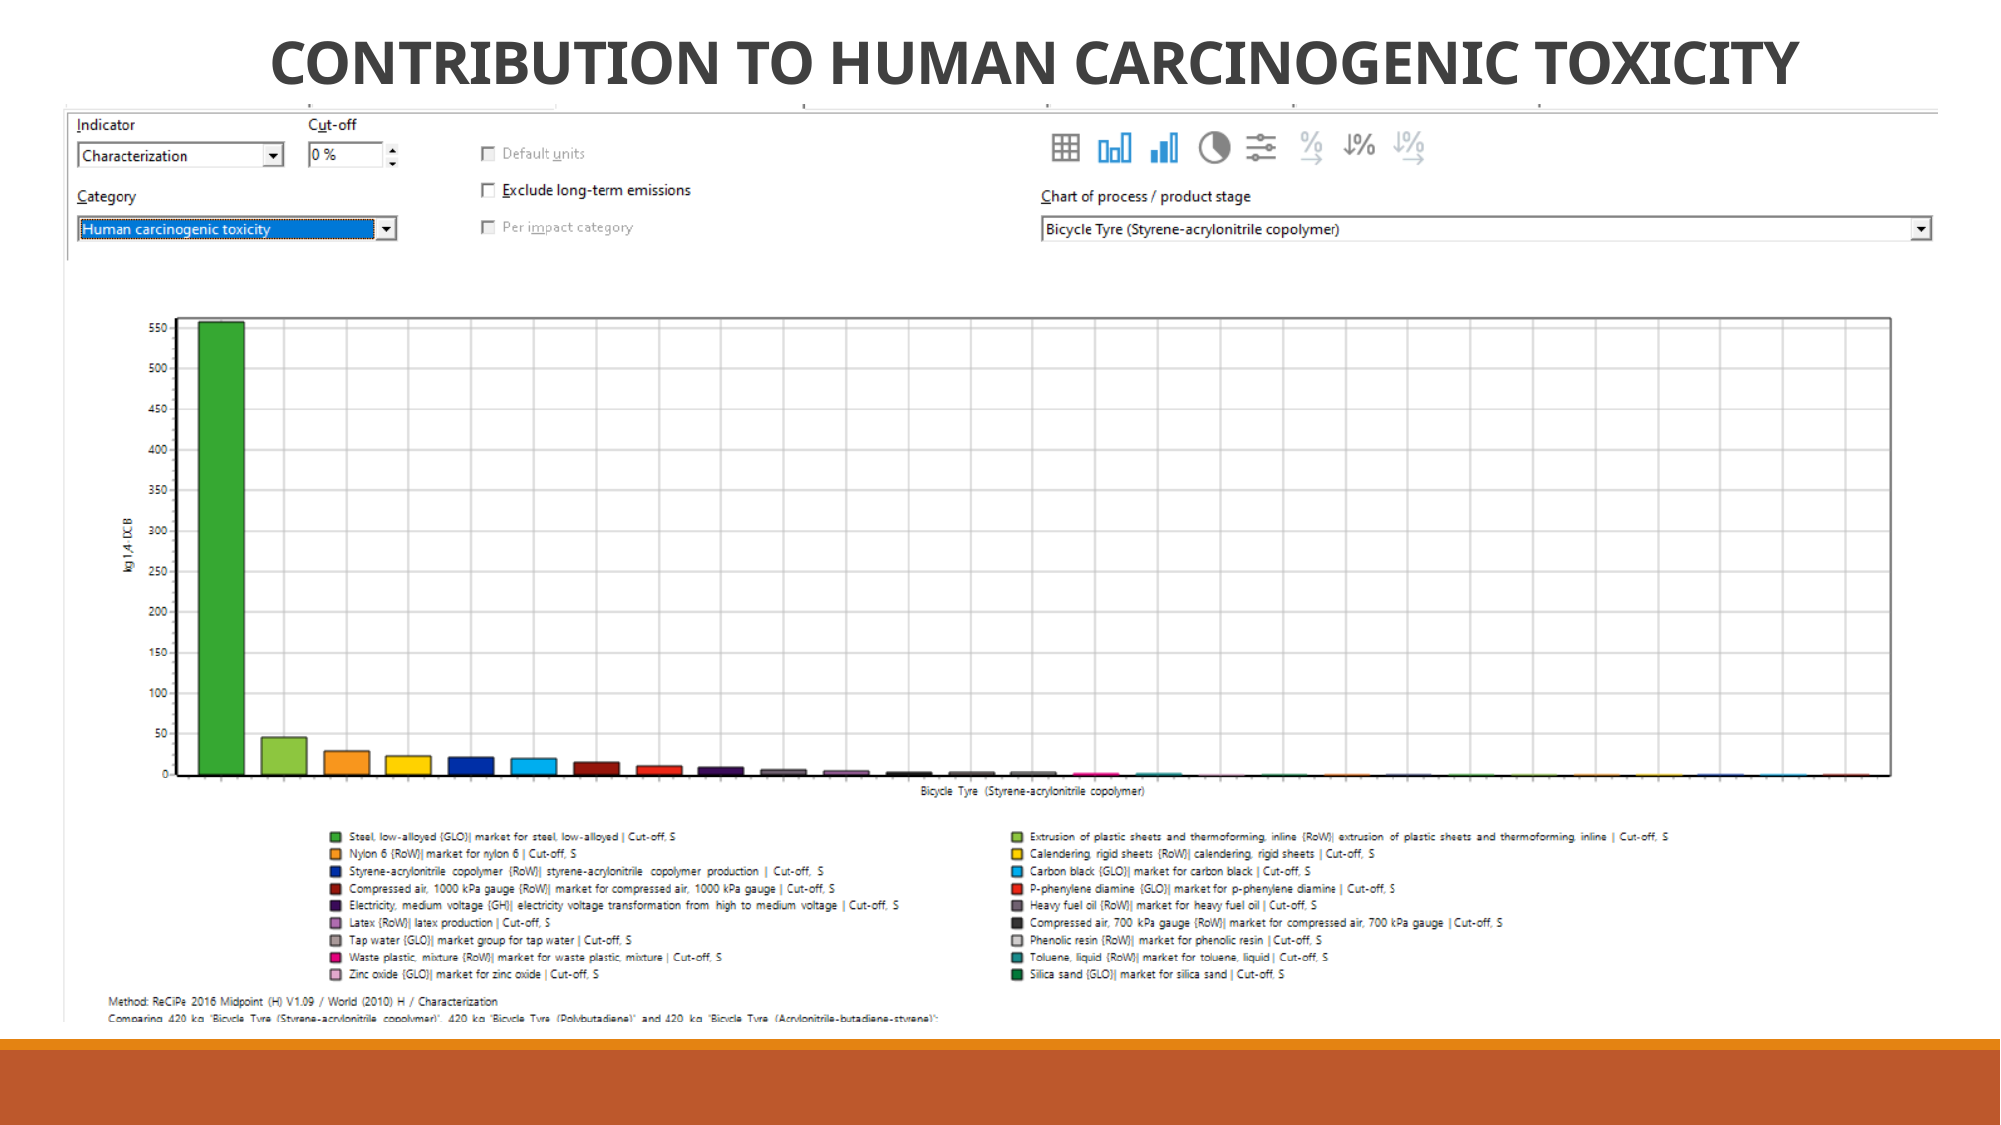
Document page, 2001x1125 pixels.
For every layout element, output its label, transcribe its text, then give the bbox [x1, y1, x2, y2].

title CONTRIBUTION TO HUMAN CARCINOGENIC TOXICITY [254, 0, 1902, 100]
picture [62, 104, 1938, 1023]
